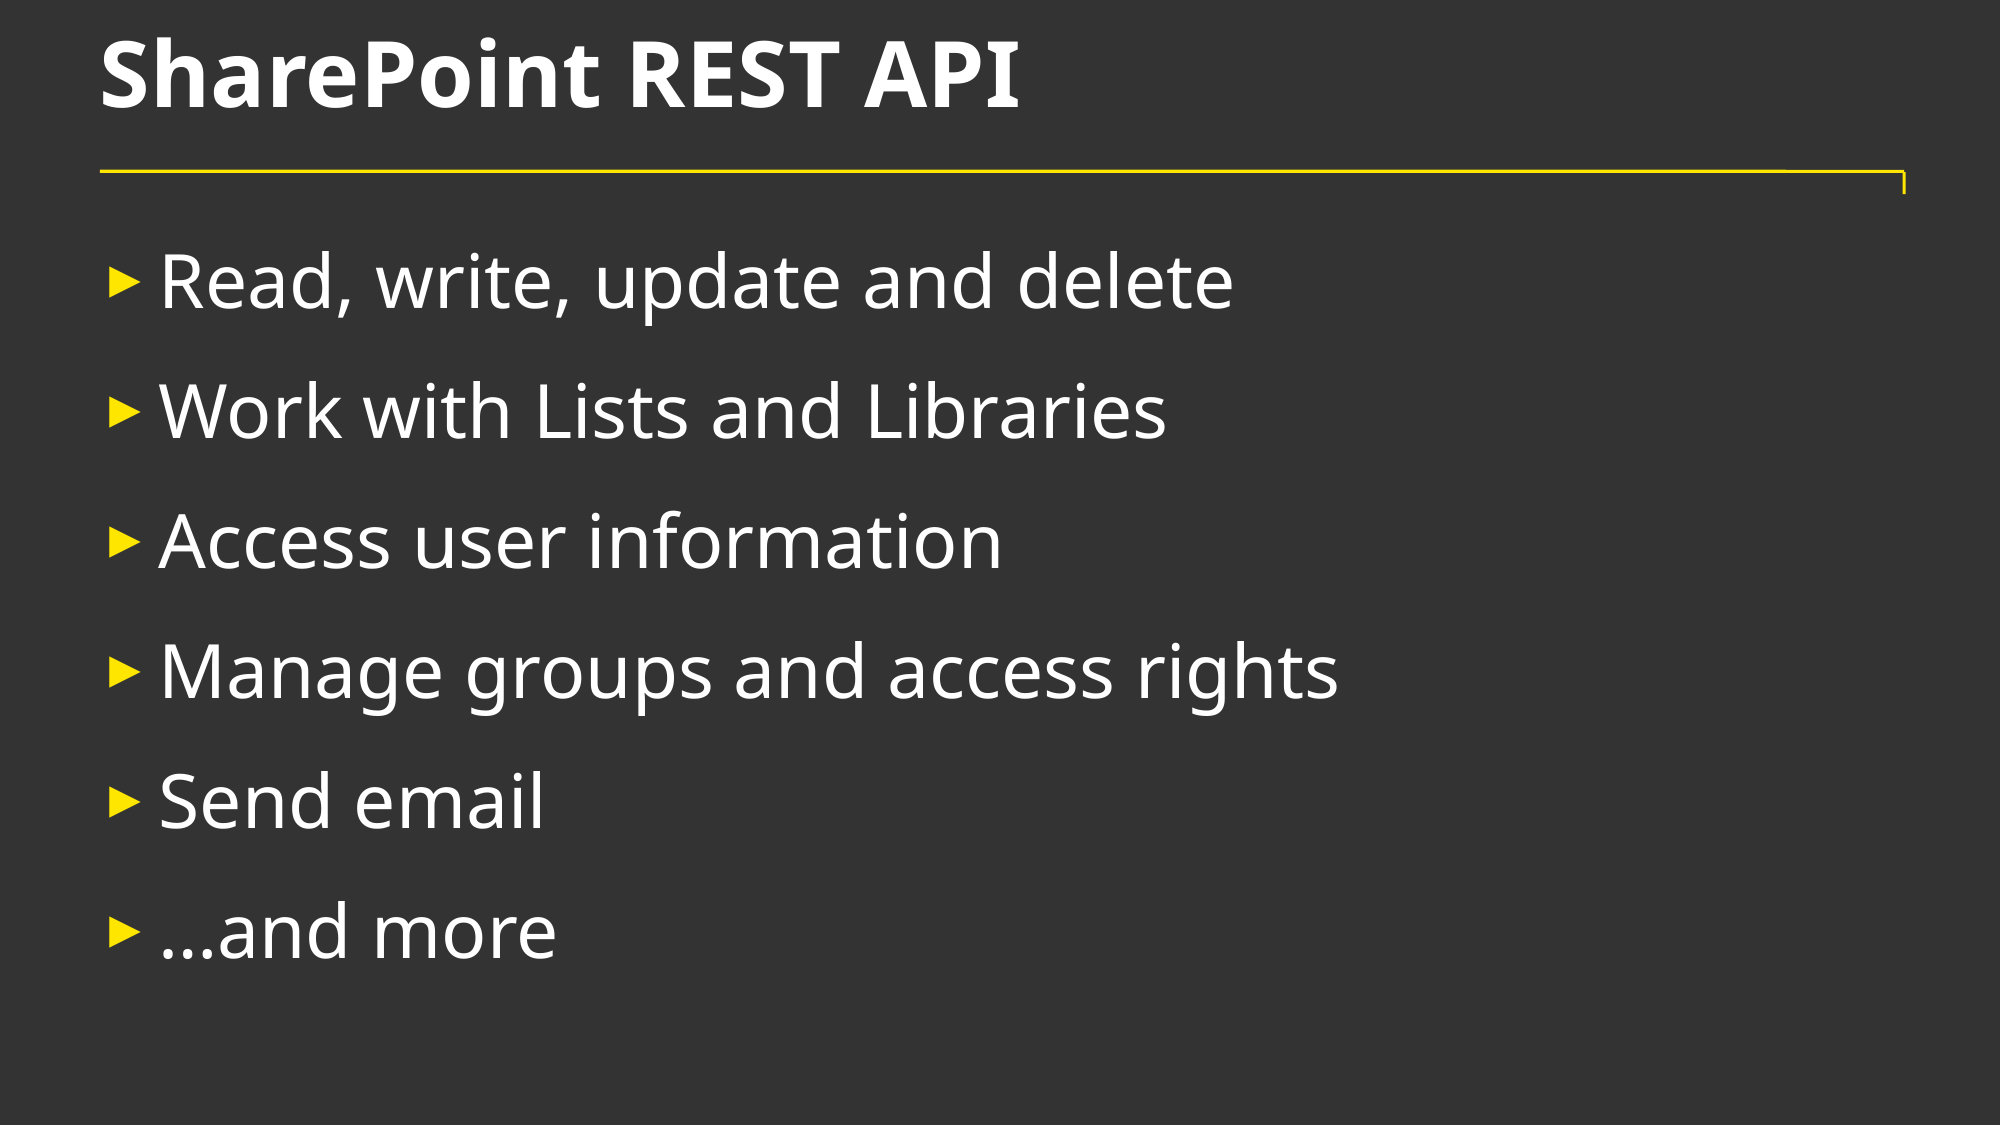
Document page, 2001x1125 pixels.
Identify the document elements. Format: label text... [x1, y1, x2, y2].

title SharePoint REST API [99, 33, 1900, 175]
list Read, write, update and delete Work with Lists and Libraries Access user information Manage groups and access rights Send email …and more [99, 233, 1900, 1005]
